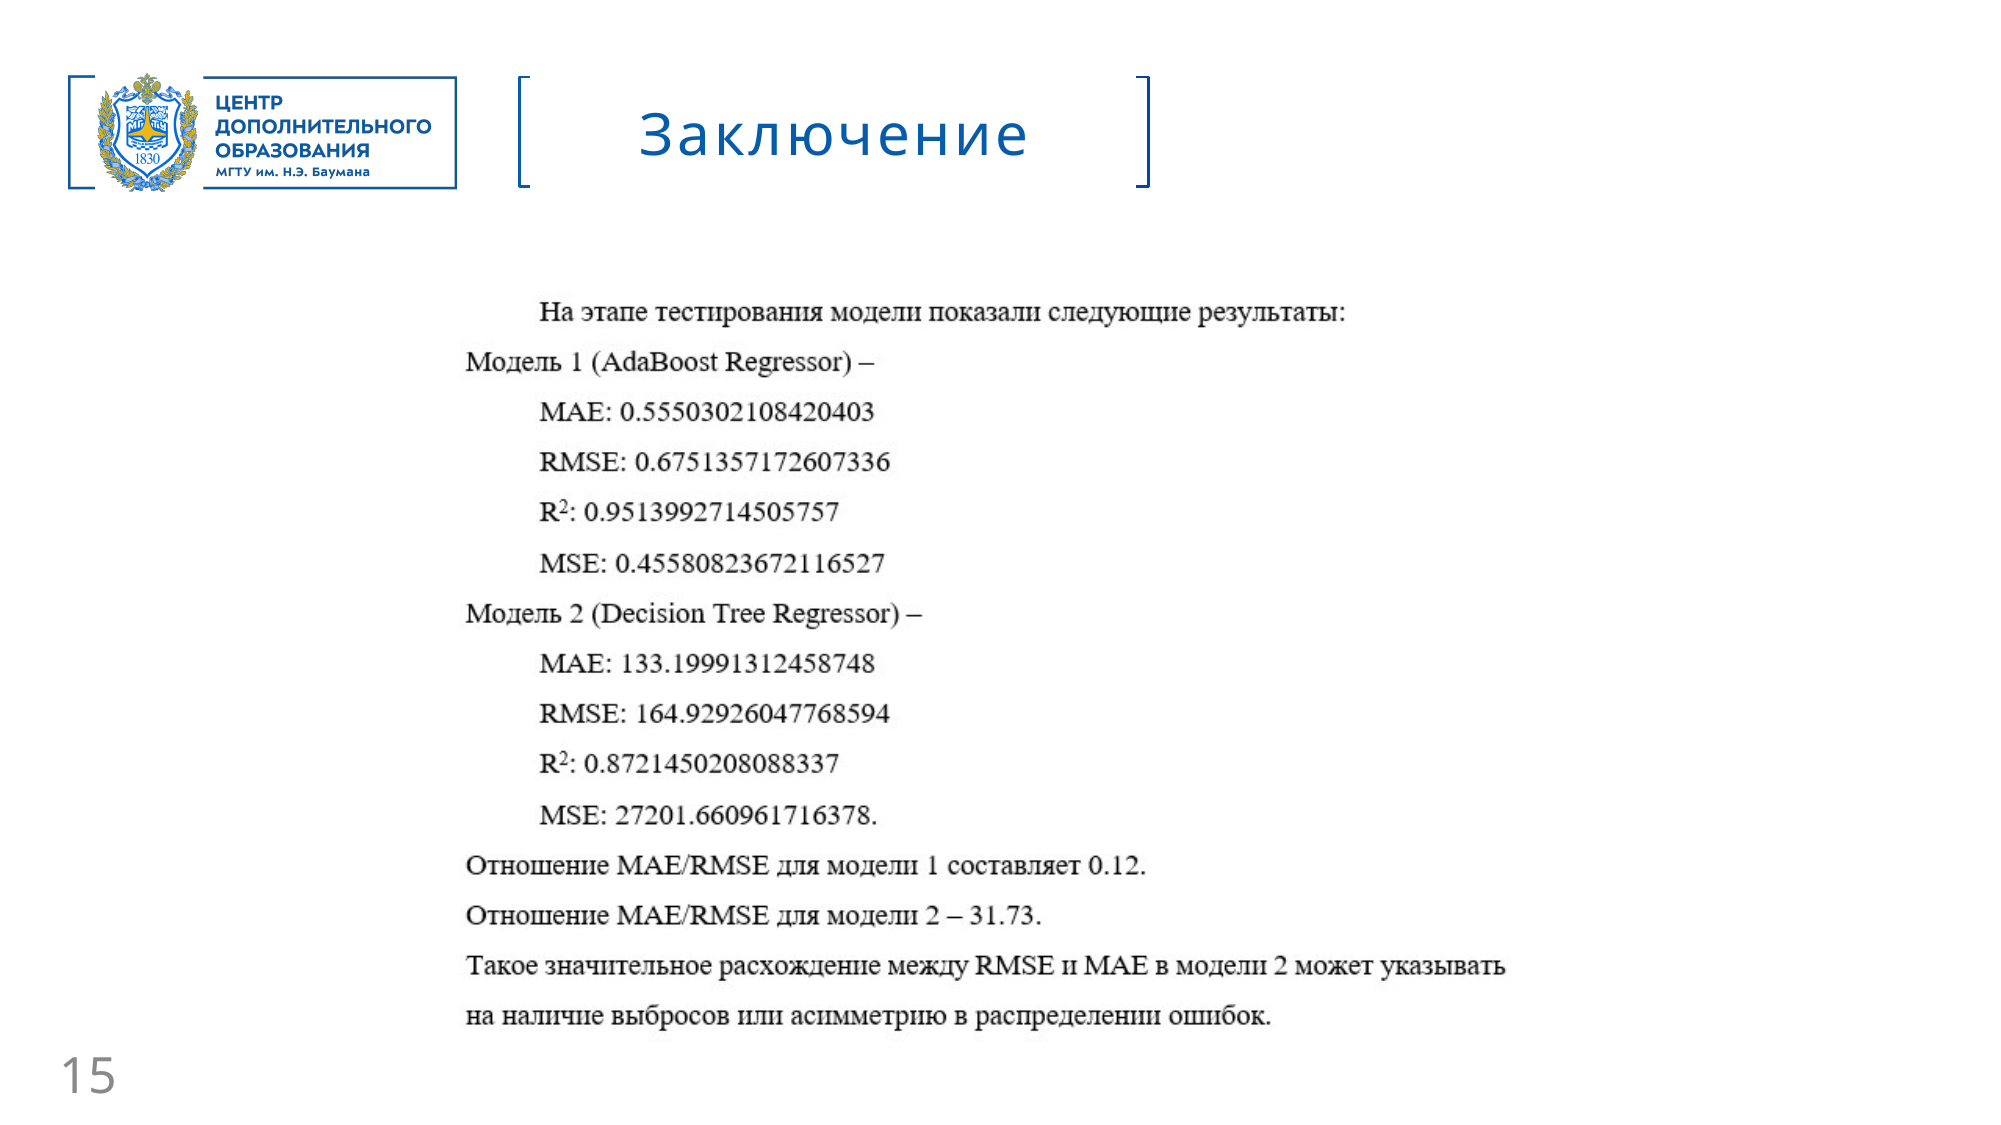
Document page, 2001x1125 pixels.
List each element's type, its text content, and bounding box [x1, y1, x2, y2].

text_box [519, 76, 1150, 187]
slide_number 15 [44, 1055, 139, 1101]
picture [297, 279, 1563, 1079]
picture [68, 73, 457, 192]
